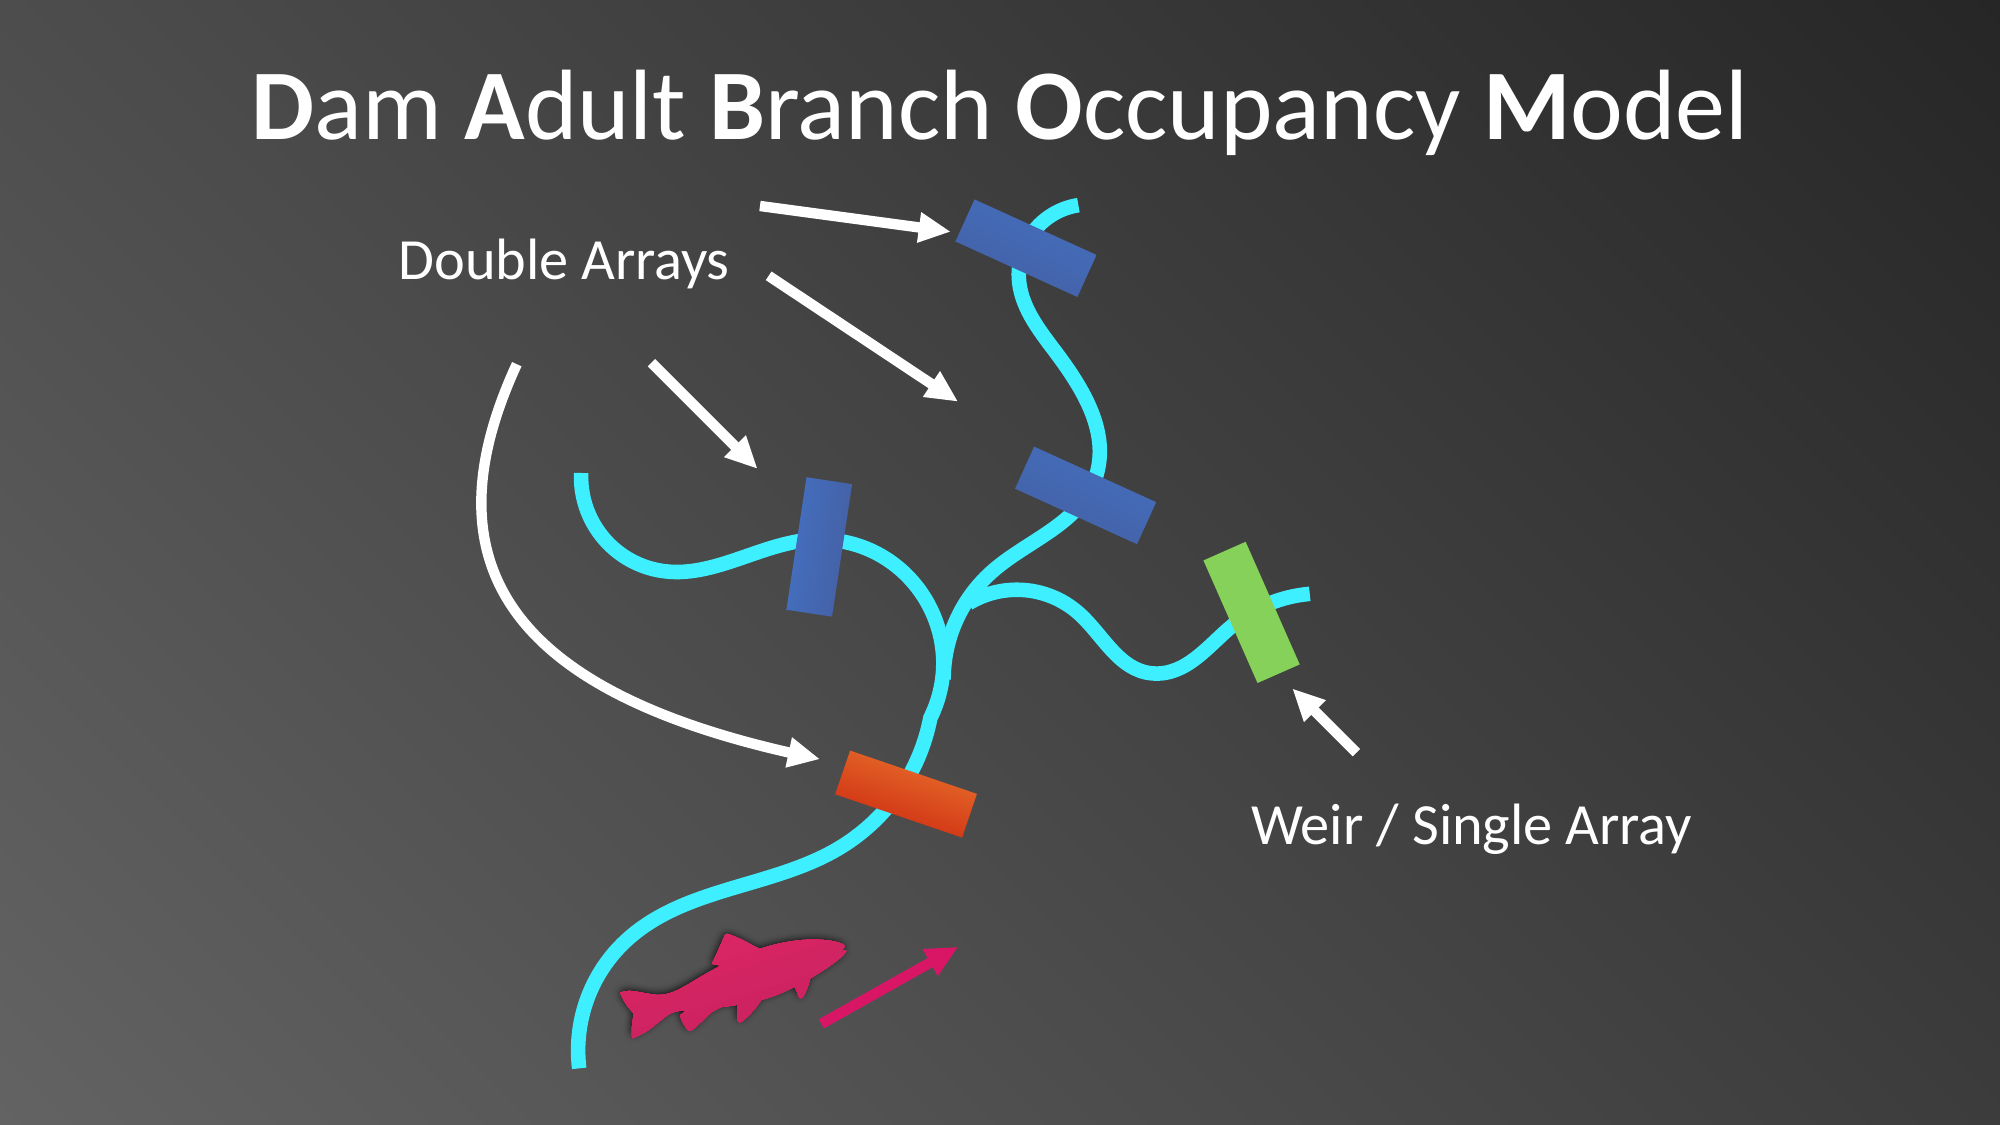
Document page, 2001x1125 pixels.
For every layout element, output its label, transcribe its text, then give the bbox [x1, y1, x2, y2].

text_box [394, 199, 1710, 1069]
text_box Dam Adult Branch Occupancy Model [211, 7, 1789, 192]
